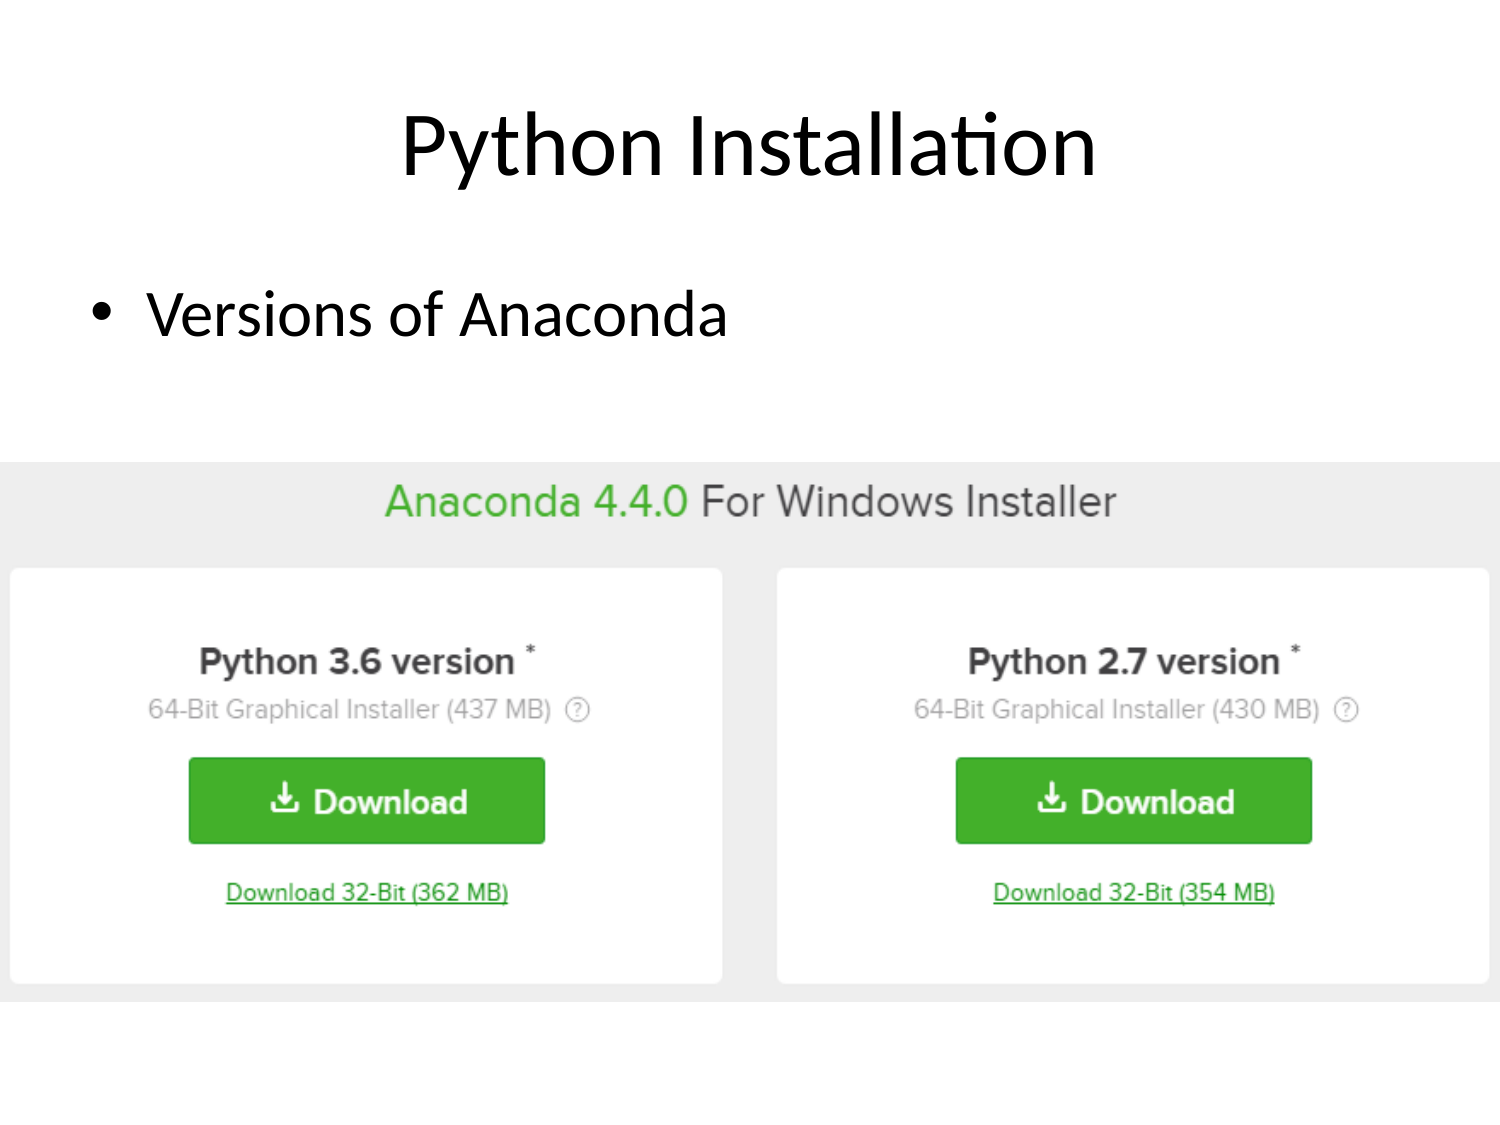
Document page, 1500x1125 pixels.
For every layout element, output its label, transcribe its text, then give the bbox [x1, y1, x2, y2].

title Python Installation [75, 45, 1425, 233]
list Versions of Anaconda [75, 262, 1425, 413]
picture [0, 462, 1500, 1002]
